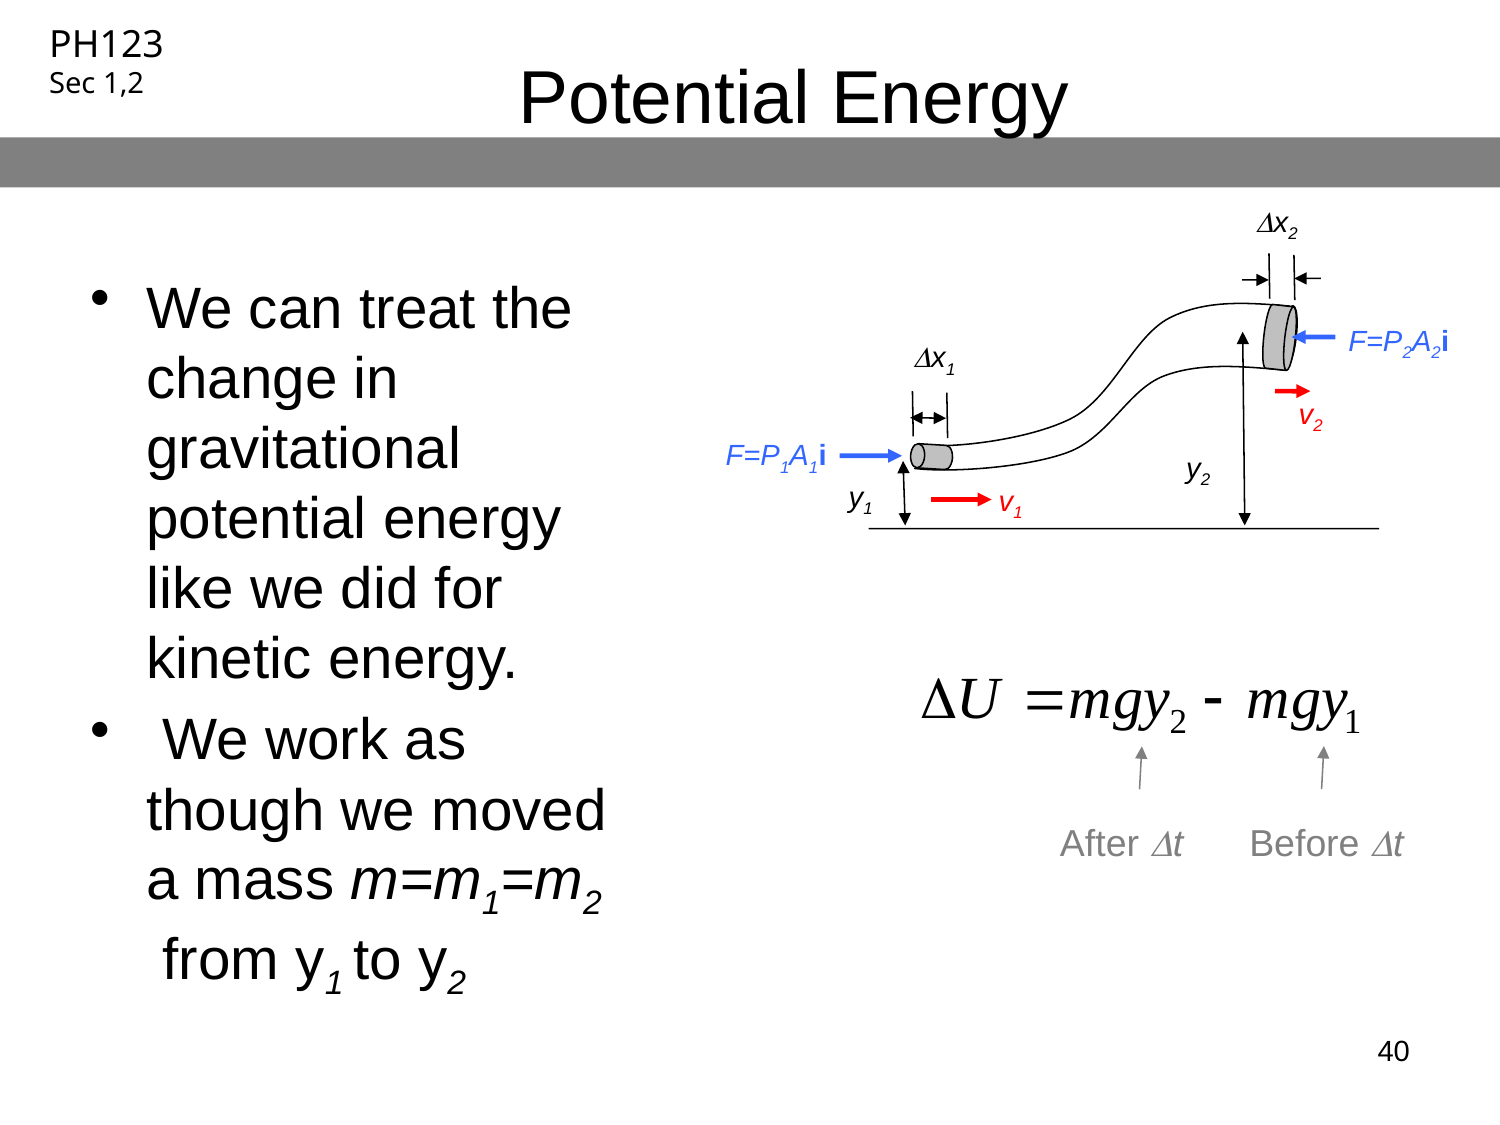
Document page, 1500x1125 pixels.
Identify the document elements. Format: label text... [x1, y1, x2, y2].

text_box Before t [1234, 811, 1430, 872]
slide_number 40 [1074, 1024, 1426, 1103]
text_box After t [1045, 811, 1209, 872]
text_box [910, 658, 1372, 744]
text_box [710, 195, 1500, 529]
text_box [1135, 751, 1148, 790]
title Potential Energy [262, 0, 1325, 188]
list We can treat the change in gravitational potential energy like we did for kinetic energy. We work as though we moved a mass m=m1=m2 from y1 to y2 [75, 536, 644, 1005]
text_box [1317, 751, 1330, 790]
list We can treat the change in gravitational potential energy like we did for kinetic energy. We work as though we moved a mass m=m1=m2 from y1 to y2 [75, 262, 644, 535]
